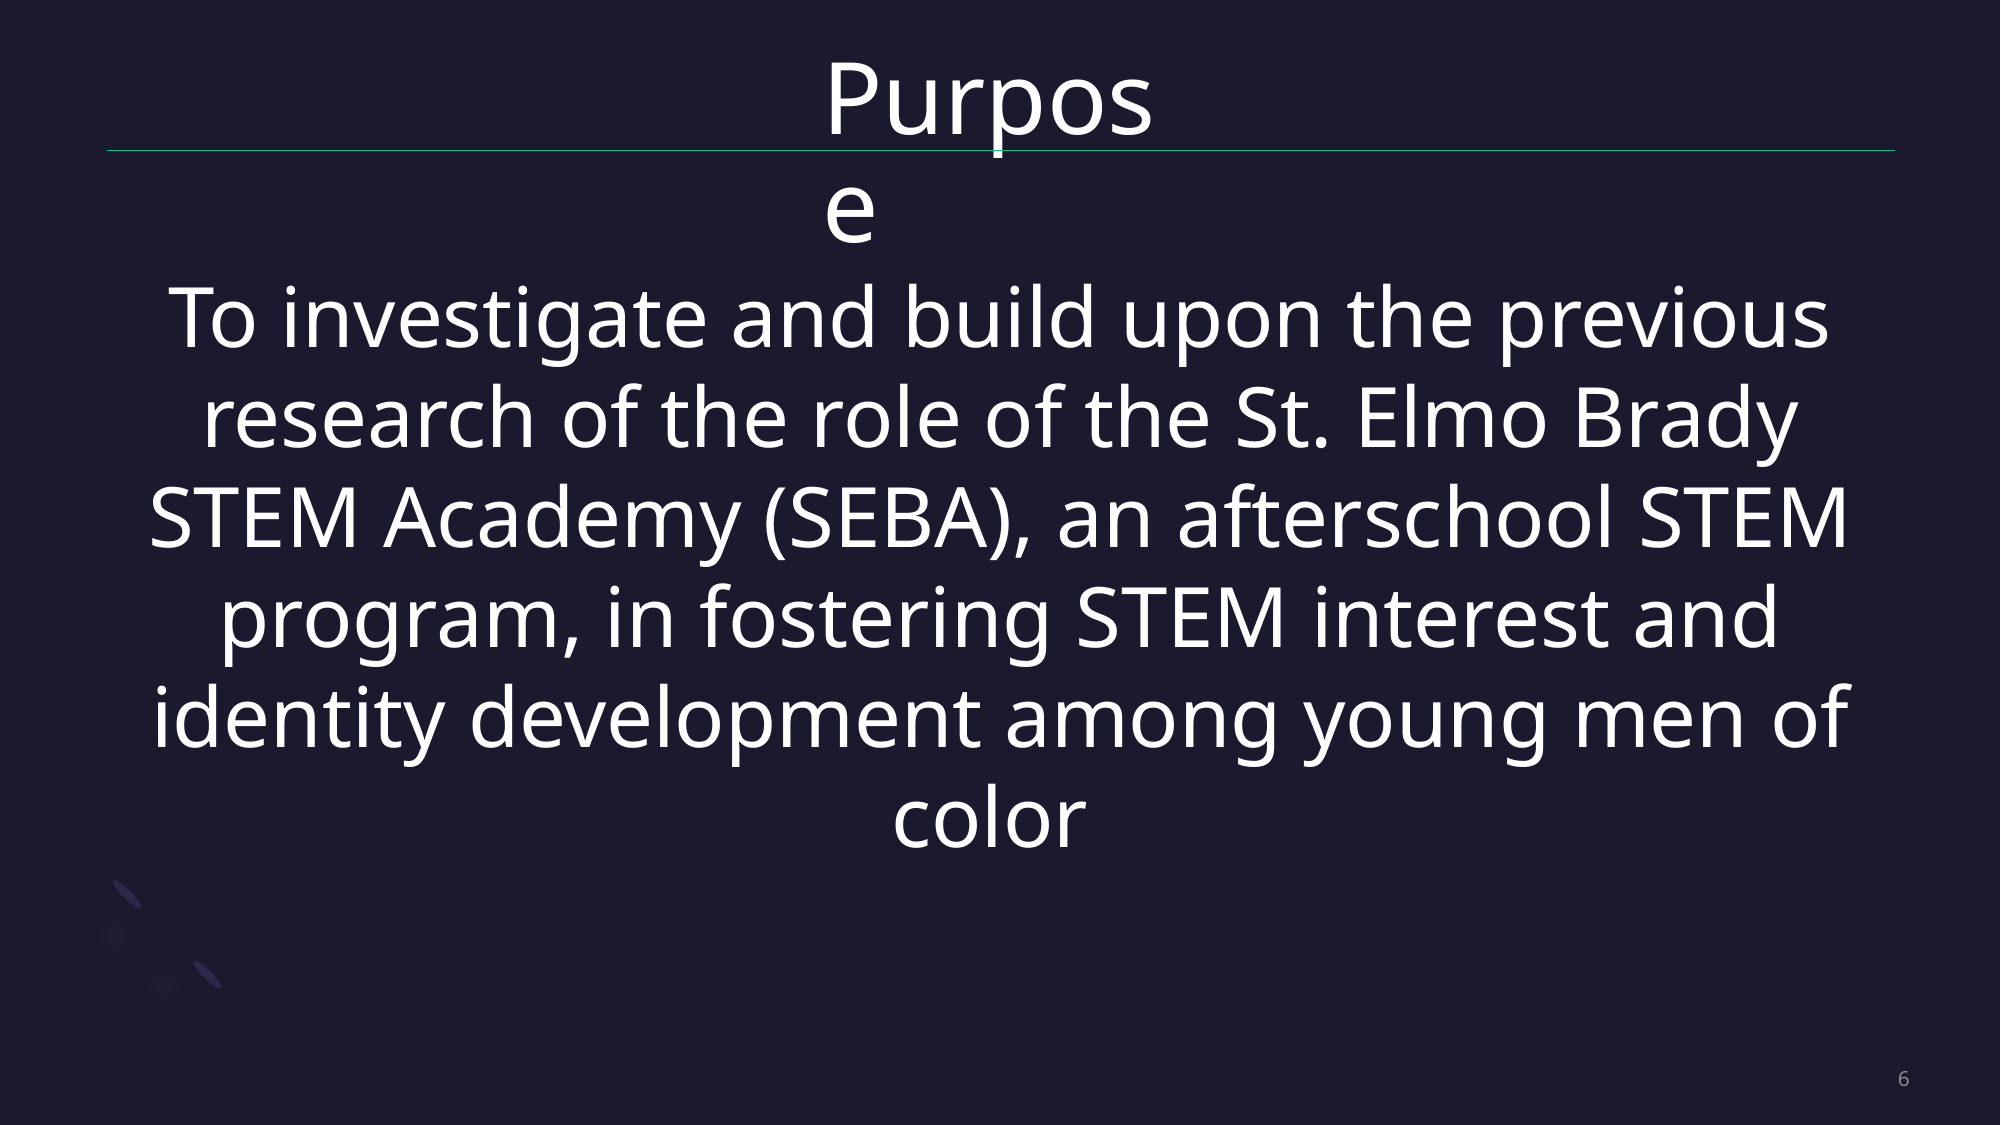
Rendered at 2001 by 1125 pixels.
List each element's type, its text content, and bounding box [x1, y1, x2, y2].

text_box To investigate and build upon the previous research of the role of the St. Elmo Brady STEM Academy (SEBA), an afterschool STEM program, in fostering STEM interest and identity development among young men of color [90, 256, 1911, 872]
title Purpose [822, 47, 1206, 150]
title Purpose [822, 151, 1206, 255]
slide_number 6 [1632, 1067, 1910, 1093]
text_box [104, 255, 1924, 362]
